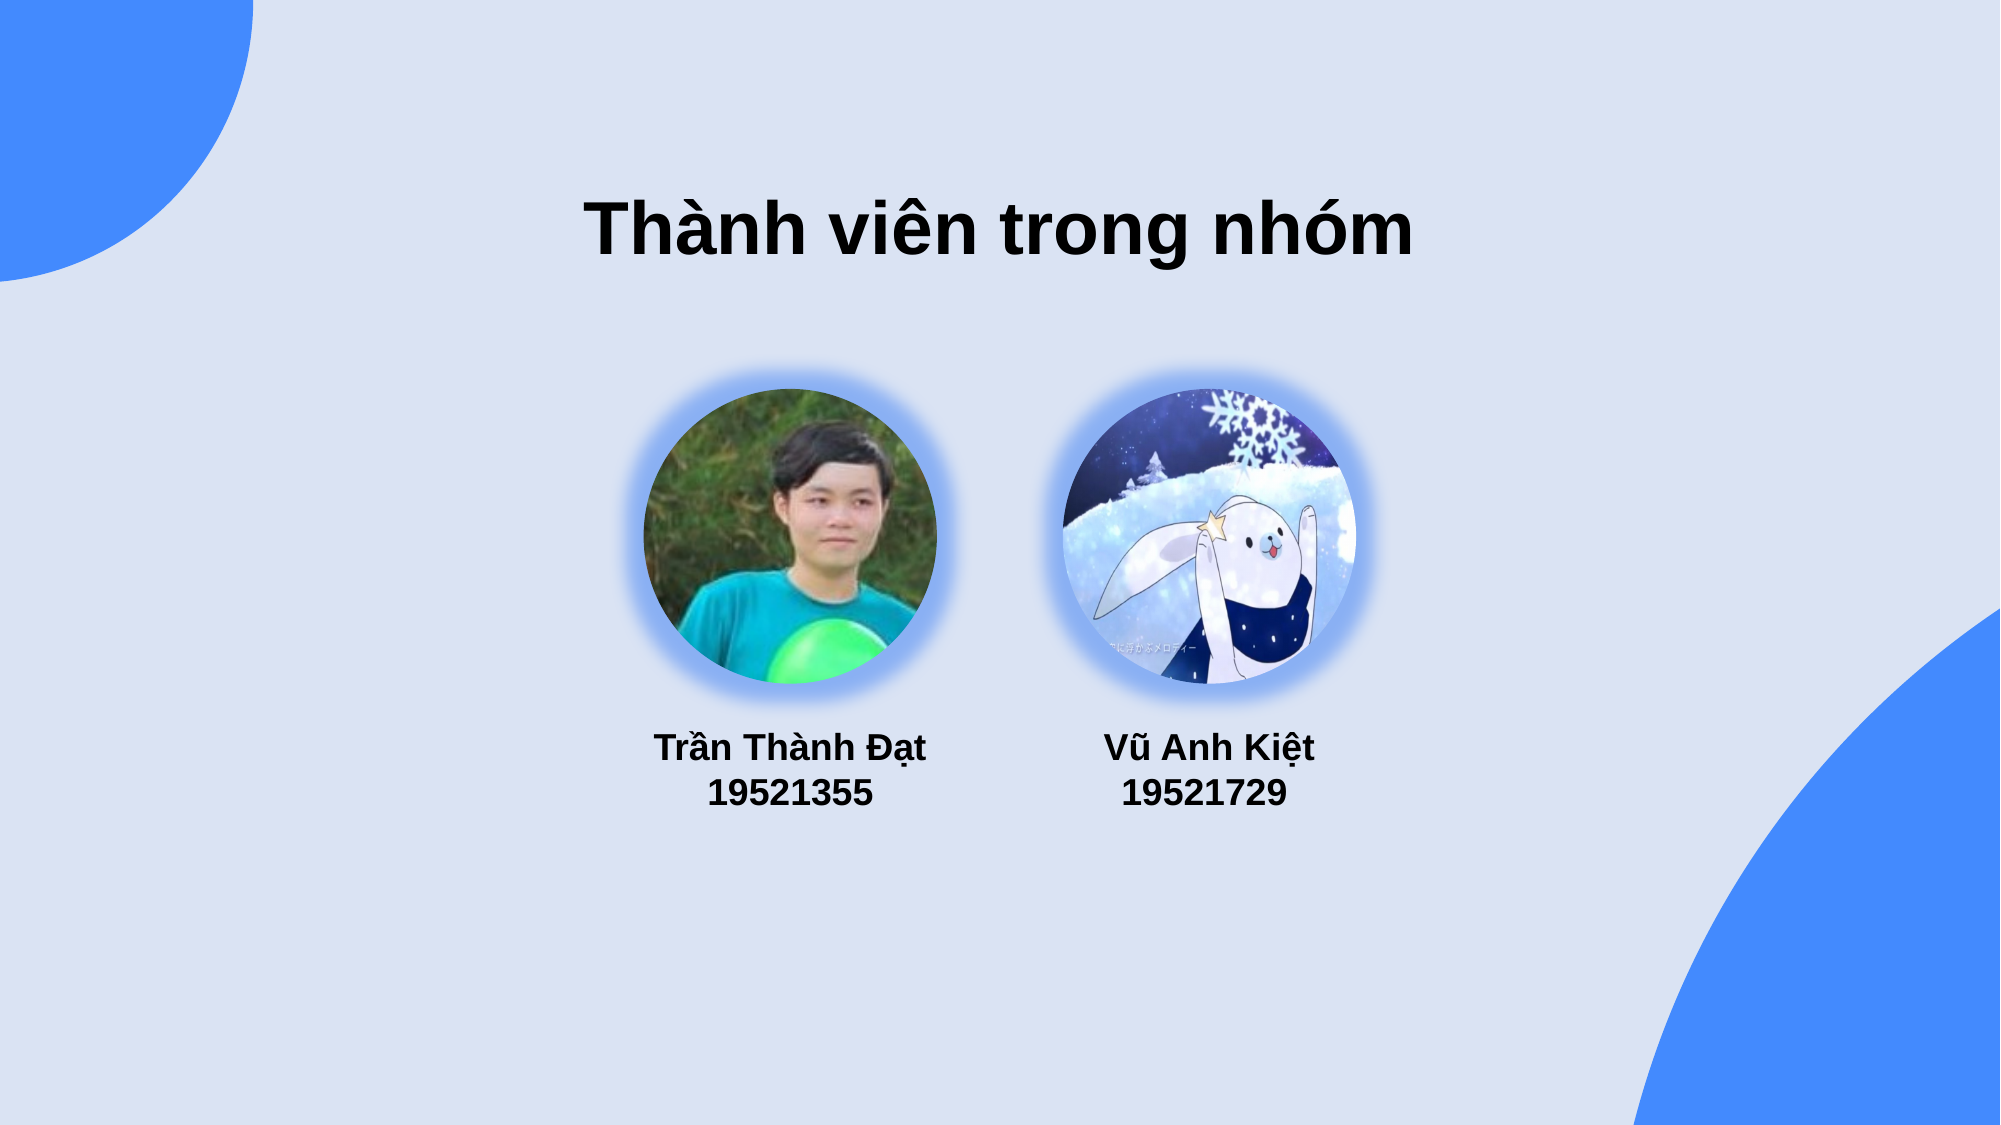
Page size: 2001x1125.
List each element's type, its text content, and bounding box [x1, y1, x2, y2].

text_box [577, 388, 996, 823]
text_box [996, 388, 1423, 823]
text_box [0, 0, 255, 283]
text_box Thành viên trong nhóm [550, 172, 1449, 278]
text_box [1632, 607, 2000, 1125]
